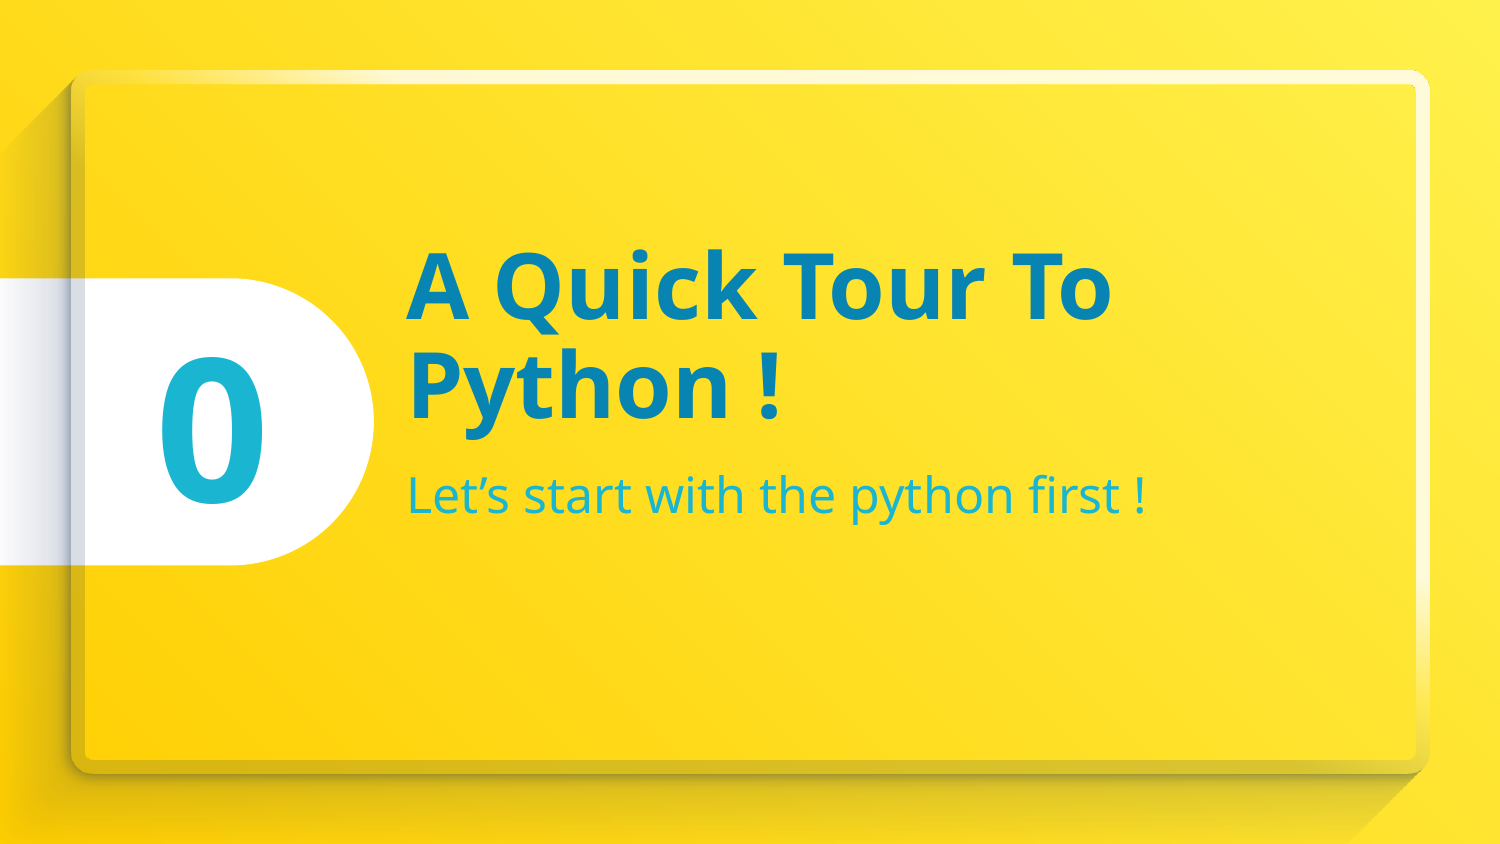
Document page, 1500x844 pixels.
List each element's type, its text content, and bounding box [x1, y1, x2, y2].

text_box 0 [83, 279, 343, 566]
picture [0, 0, 1500, 844]
subtitle Let’s start with the python first ! [406, 454, 1360, 515]
title A Quick Tour To Python ! [406, 328, 1360, 439]
